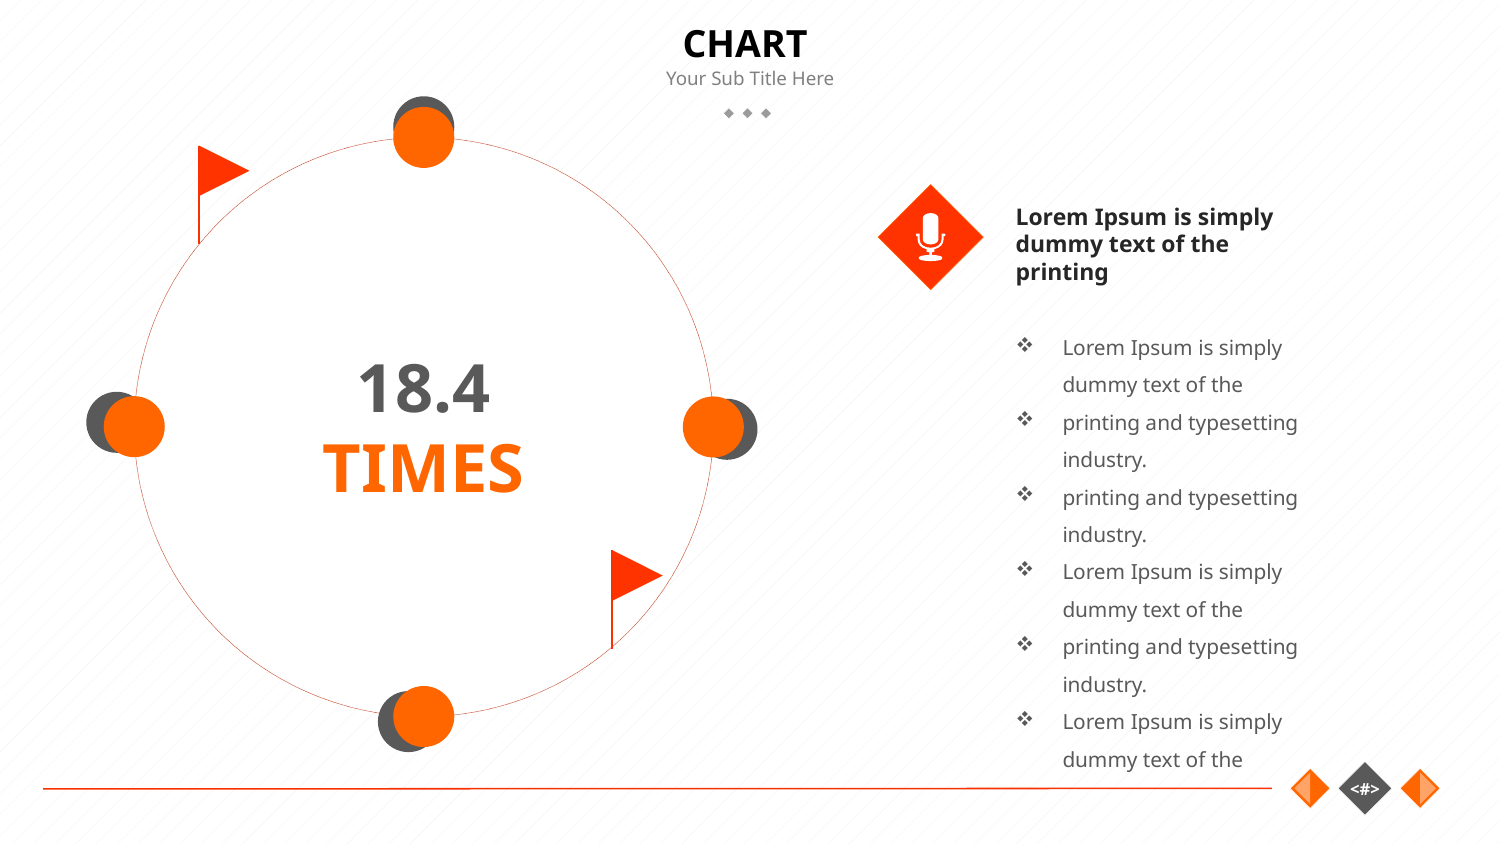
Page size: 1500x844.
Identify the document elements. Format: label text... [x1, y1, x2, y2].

title CHART [112, 0, 1388, 85]
slide_number 31 [1333, 769, 1397, 808]
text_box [392, 95, 455, 169]
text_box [611, 549, 664, 650]
text_box [134, 138, 714, 717]
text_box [377, 685, 455, 753]
text_box Lorem Ipsum is simply dummy text of the printing [1000, 195, 1306, 293]
text_box Lorem Ipsum is simply dummy text of the printing and typesetting industry. printing and typesetting industry. Lorem Ipsum is simply dummy text of the printing and typesetting industry. Lorem Ipsum is simply dummy text of the [1000, 314, 1377, 779]
text_box 18.4 TIMES [271, 338, 577, 514]
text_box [893, 199, 969, 275]
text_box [198, 145, 250, 245]
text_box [682, 396, 758, 461]
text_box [86, 391, 166, 458]
